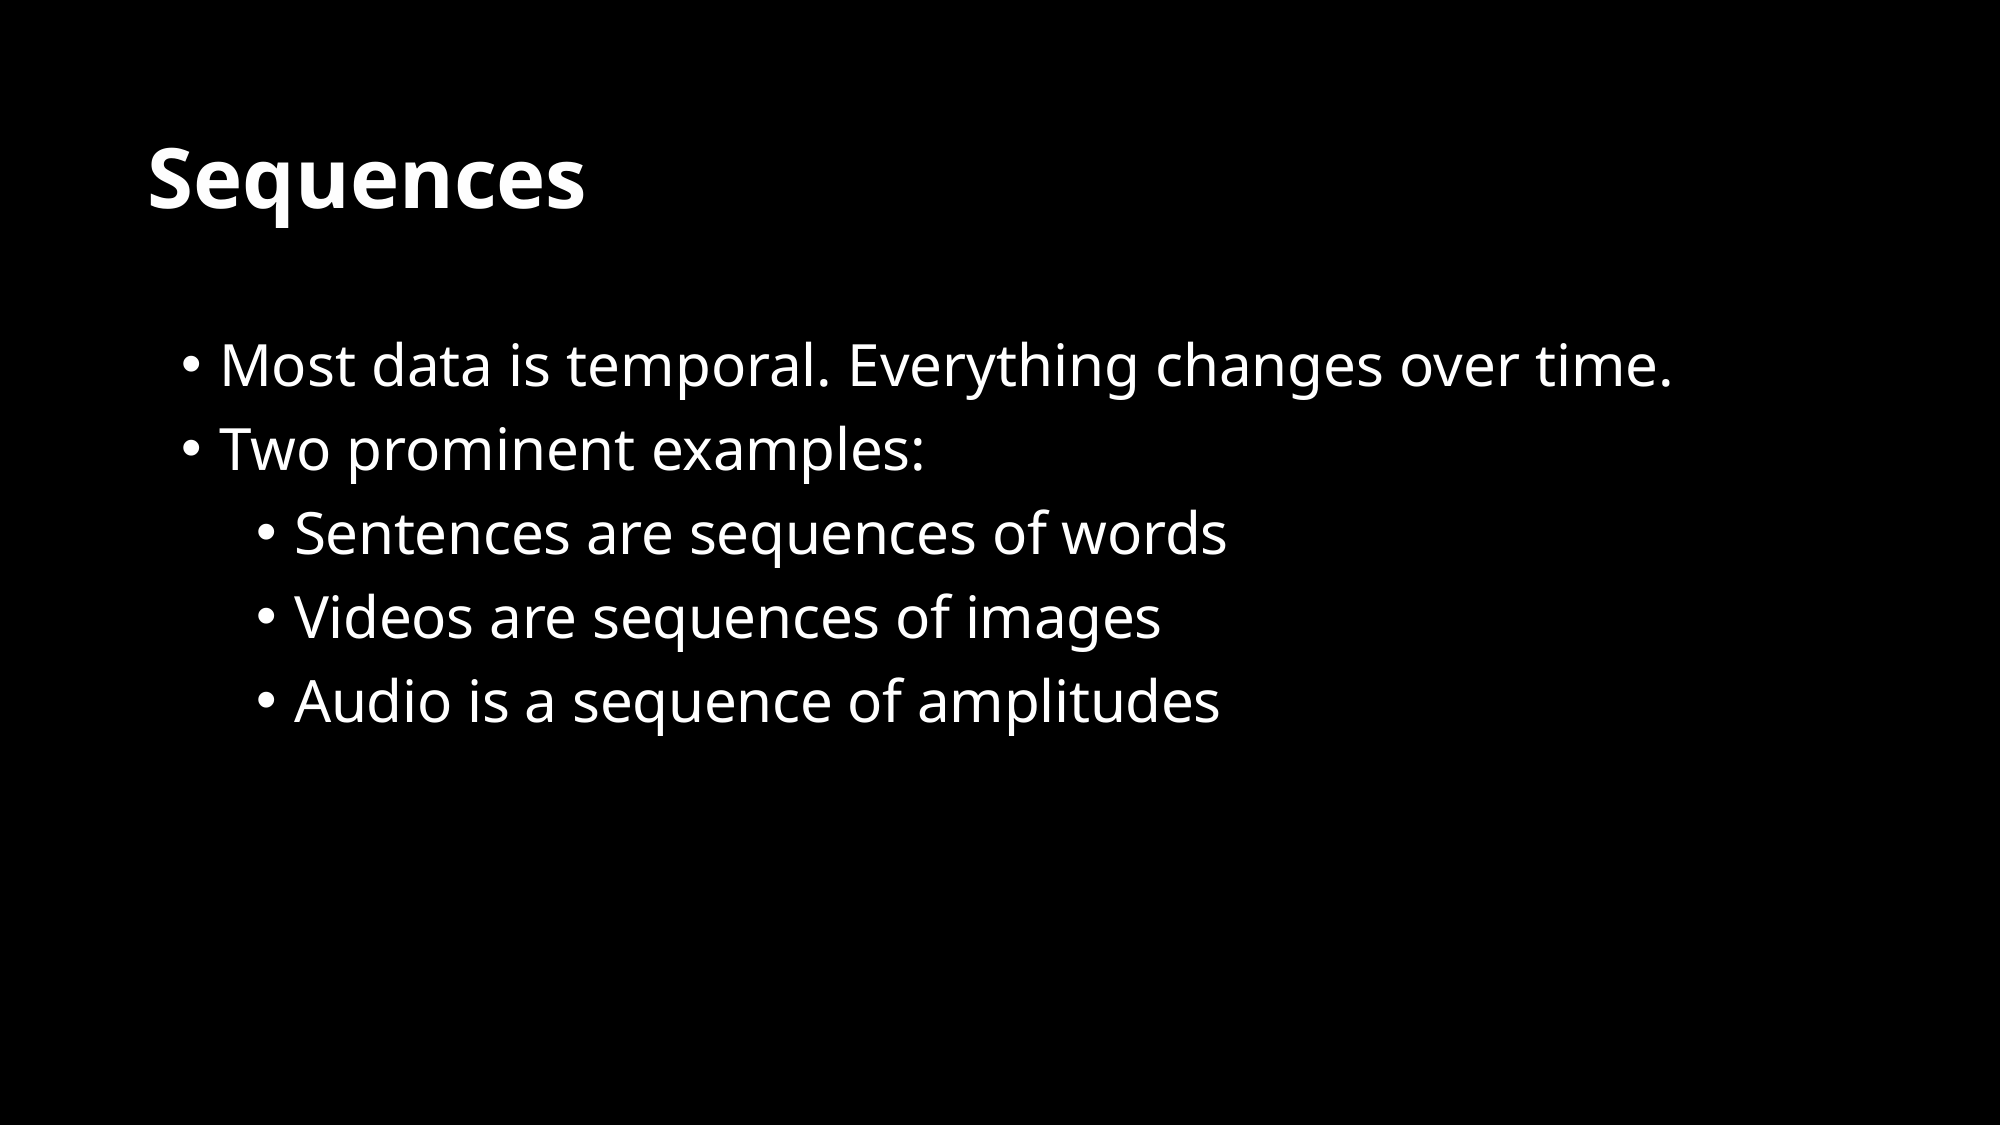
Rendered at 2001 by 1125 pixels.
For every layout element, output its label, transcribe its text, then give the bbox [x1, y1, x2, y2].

title Sequences [132, 73, 1868, 233]
text_box Most data is temporal. Everything changes over time. Two prominent examples: Sentences are sequences of words Videos are sequences of images Audio is a sequence of amplitudes [179, 312, 1868, 819]
